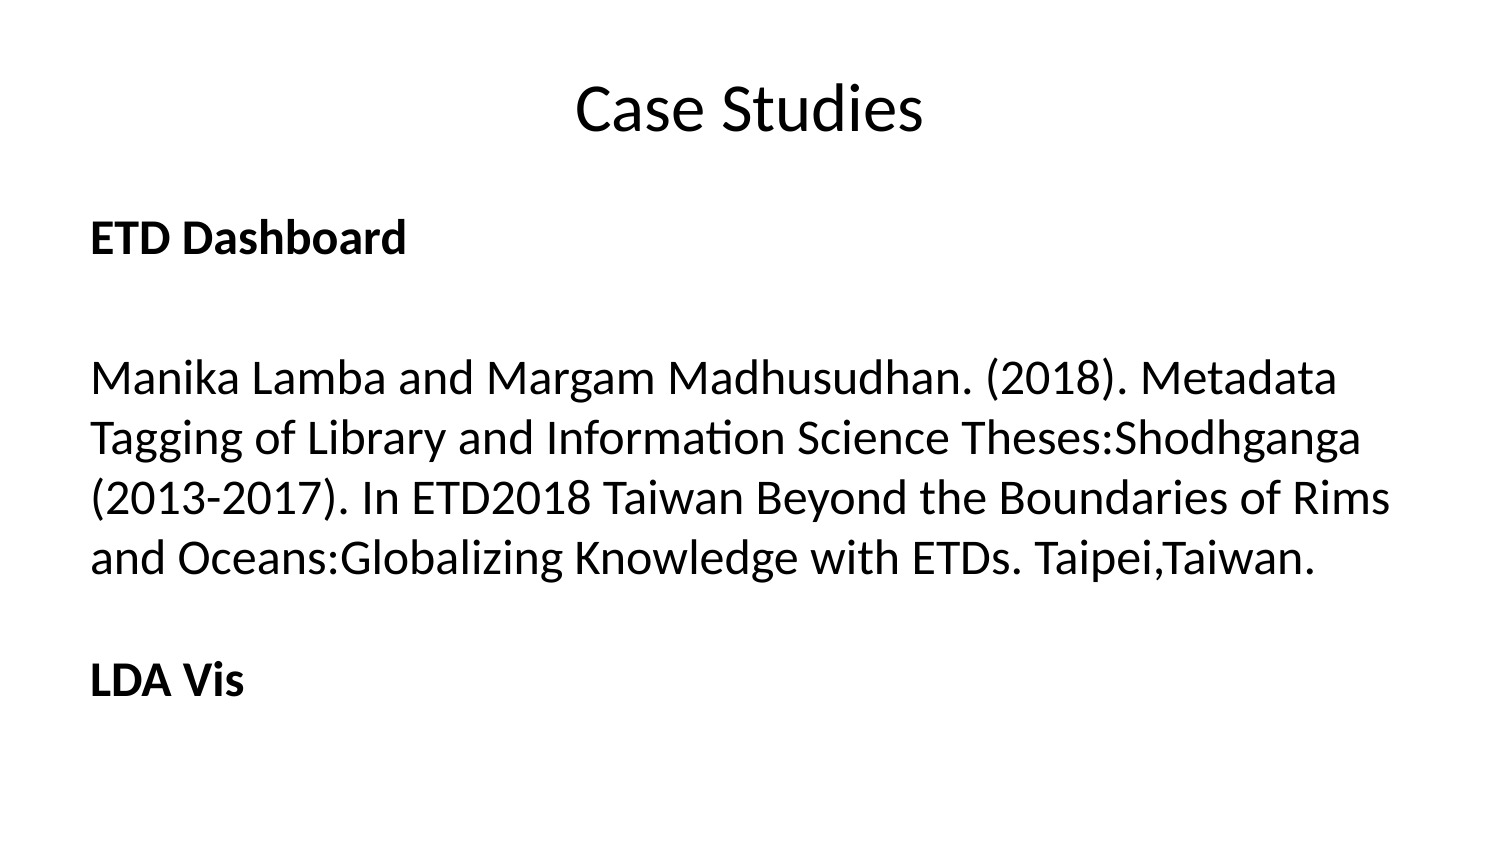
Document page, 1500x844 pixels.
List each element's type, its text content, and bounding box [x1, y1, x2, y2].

list ETD Dashboard Manika Lamba and Margam Madhusudhan. (2018). Metadata Tagging of Library and Information Science Theses:Shodhganga (2013-2017). In ETD2018 Taiwan Beyond the Boundaries of Rims and Oceans:Globalizing Knowledge with ETDs. Taipei,Taiwan. LDA Vis Bar Graph Correlation Vis [75, 196, 1425, 754]
title Case Studies [75, 33, 1425, 175]
